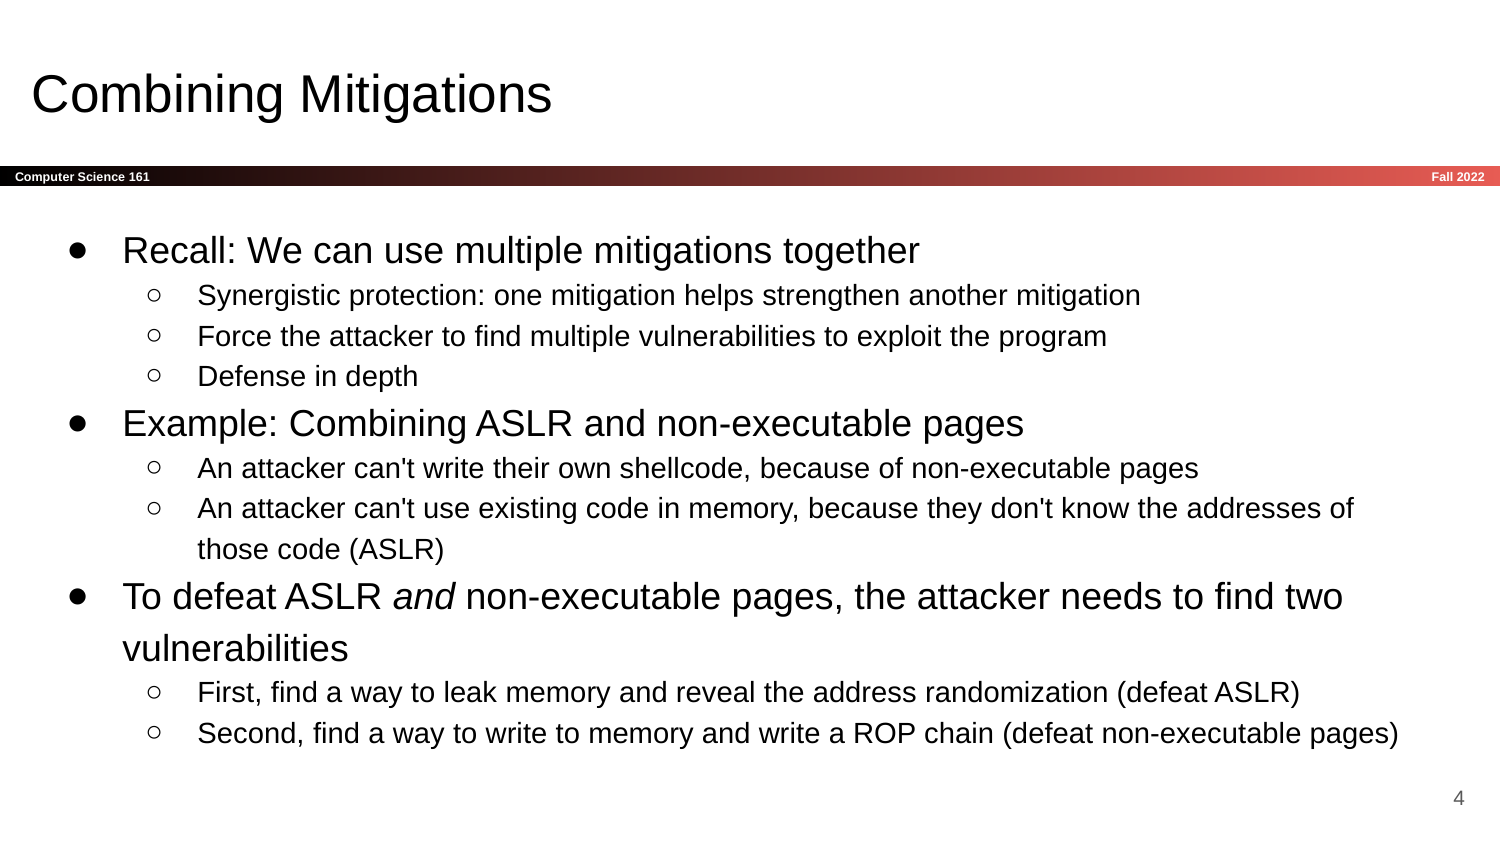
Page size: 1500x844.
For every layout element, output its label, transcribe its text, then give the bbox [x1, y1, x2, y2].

list Recall: We can use multiple mitigations together Synergistic protection: one mitigation helps strengthen another mitigation Force the attacker to find multiple vulnerabilities to exploit the program Defense in depth Example: Combining ASLR and non-executable pages An attacker can't write their own shellcode, because of non-executable pages An attacker can't use existing code in memory, because they don't know the addresses of those code (ASLR) To defeat ASLR and non-executable pages, the attacker needs to find two vulnerabilities First, find a way to leak memory and reveal the address randomization (defeat ASLR) Second, find a way to write to memory and write a ROP chain (defeat non-executable pages) [32, 204, 1431, 823]
title Combining Mitigations [16, 44, 1415, 139]
slide_number ‹#› [1389, 764, 1480, 830]
